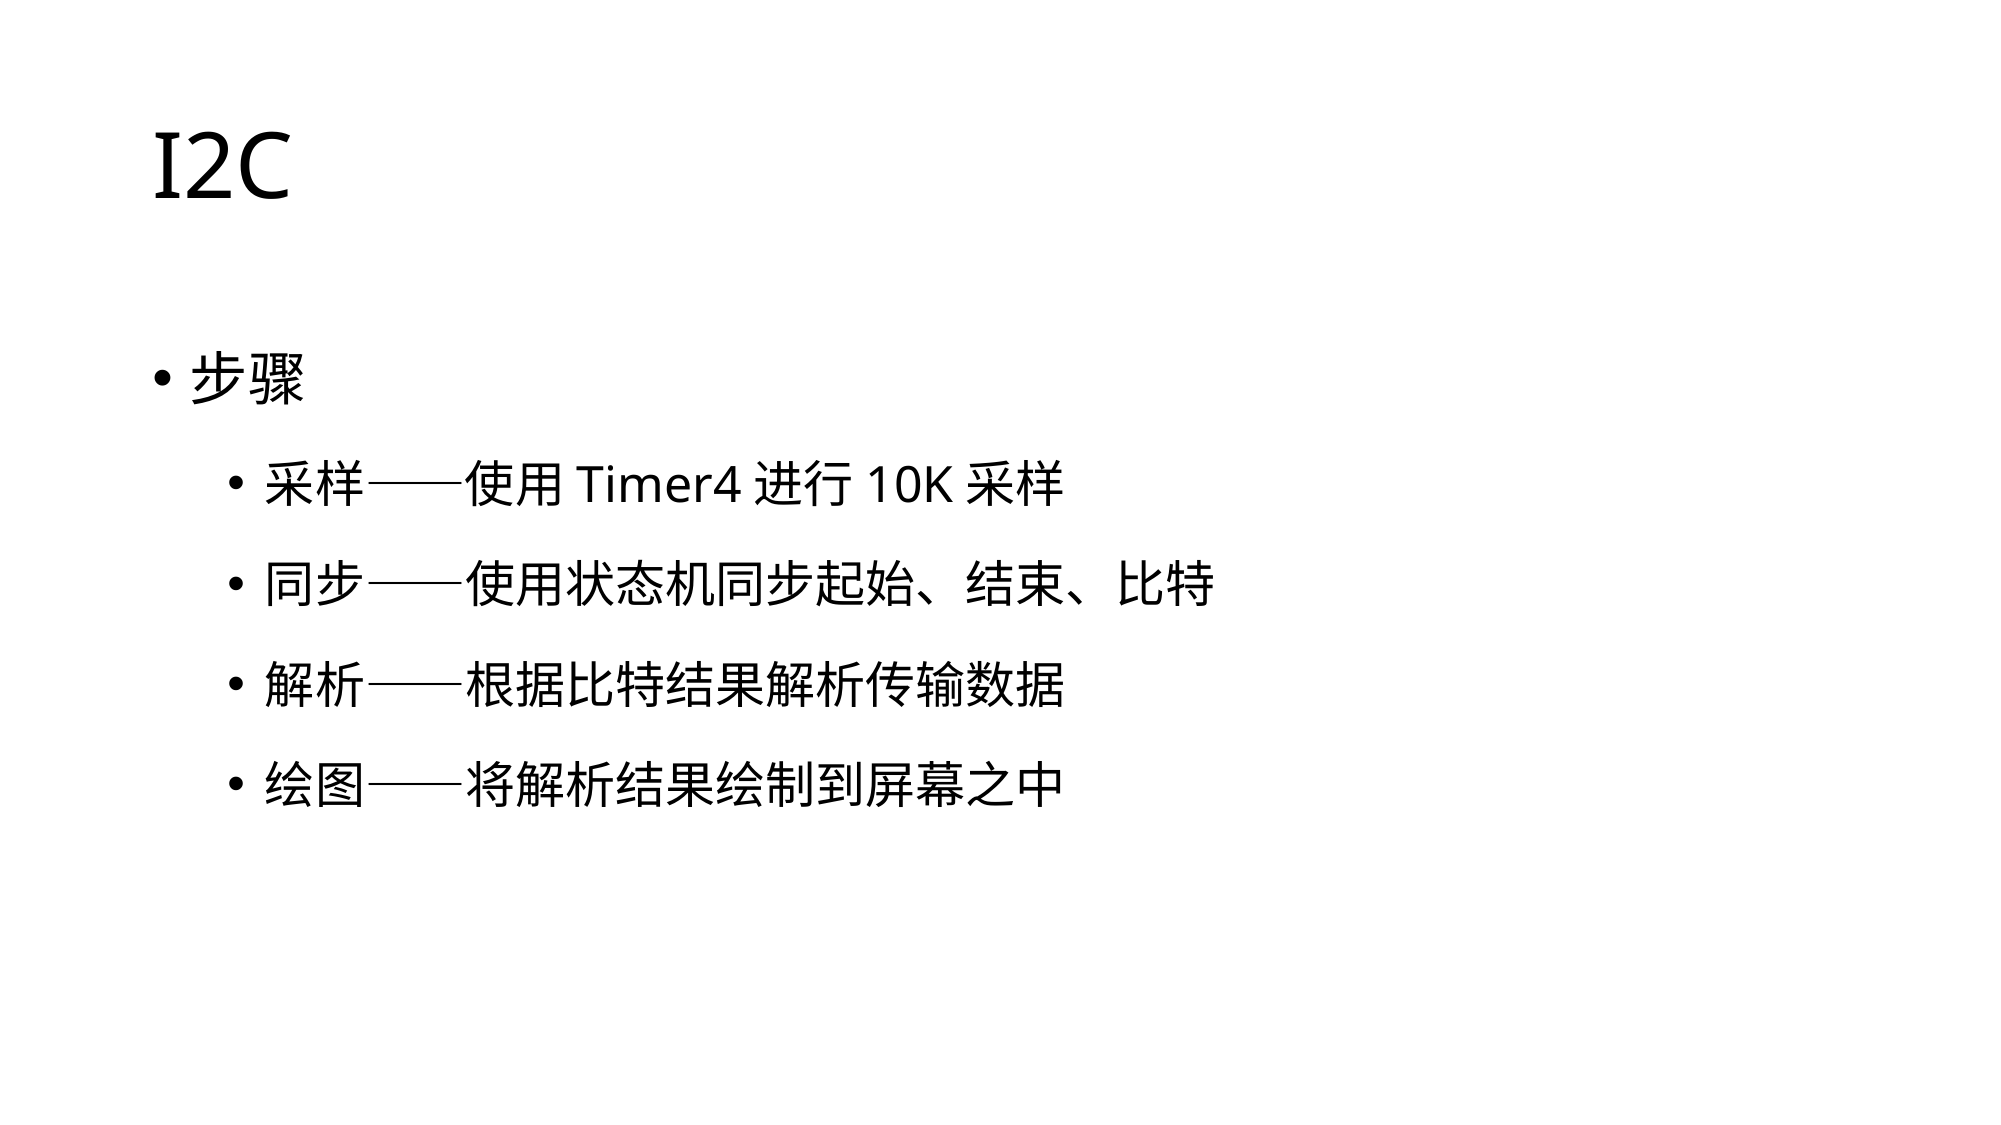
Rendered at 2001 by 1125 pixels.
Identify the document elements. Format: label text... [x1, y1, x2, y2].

title I2C [137, 59, 1863, 278]
list 步骤 采样——使用Timer4进行10K采样 同步——使用状态机同步起始、结束、比特 解析——根据比特结果解析传输数据 绘图——将解析结果绘制到屏幕之中 [137, 299, 1243, 1014]
